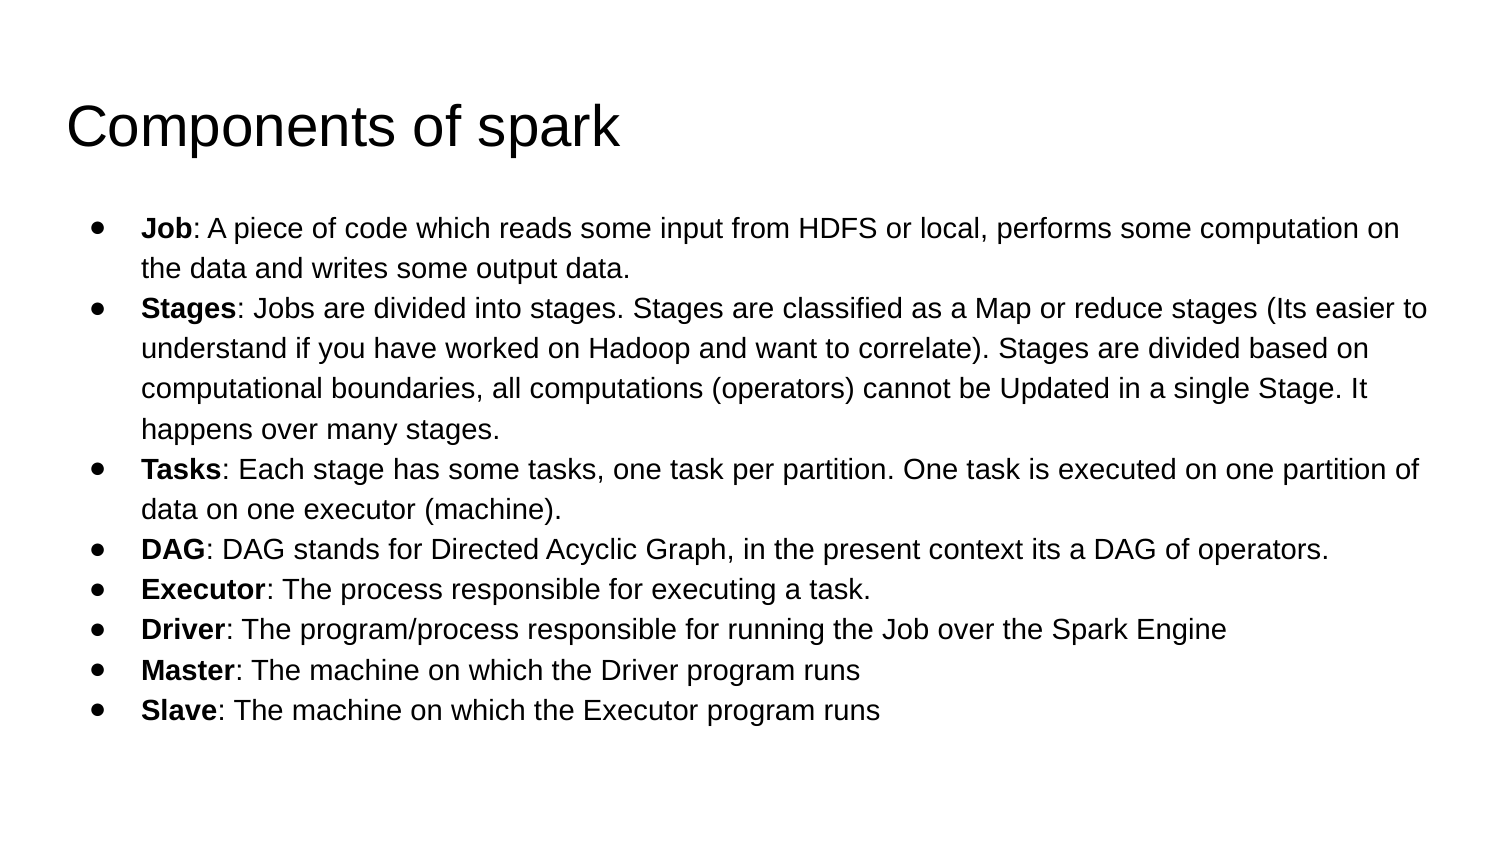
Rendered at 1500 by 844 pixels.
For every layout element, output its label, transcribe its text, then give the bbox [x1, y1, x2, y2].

list Job: A piece of code which reads some input from HDFS or local, performs some computation on the data and writes some output data. Stages: Jobs are divided into stages. Stages are classified as a Map or reduce stages (Its easier to understand if you have worked on Hadoop and want to correlate). Stages are divided based on computational boundaries, all computations (operators) cannot be Updated in a single Stage. It happens over many stages. Tasks: Each stage has some tasks, one task per partition. One task is executed on one partition of data on one executor (machine). DAG: DAG stands for Directed Acyclic Graph, in the present context its a DAG of operators. Executor: The process responsible for executing a task. Driver: The program/process responsible for running the Job over the Spark Engine Master: The machine on which the Driver program runs Slave: The machine on which the Executor program runs [51, 189, 1449, 750]
title Components of spark [51, 72, 1449, 167]
